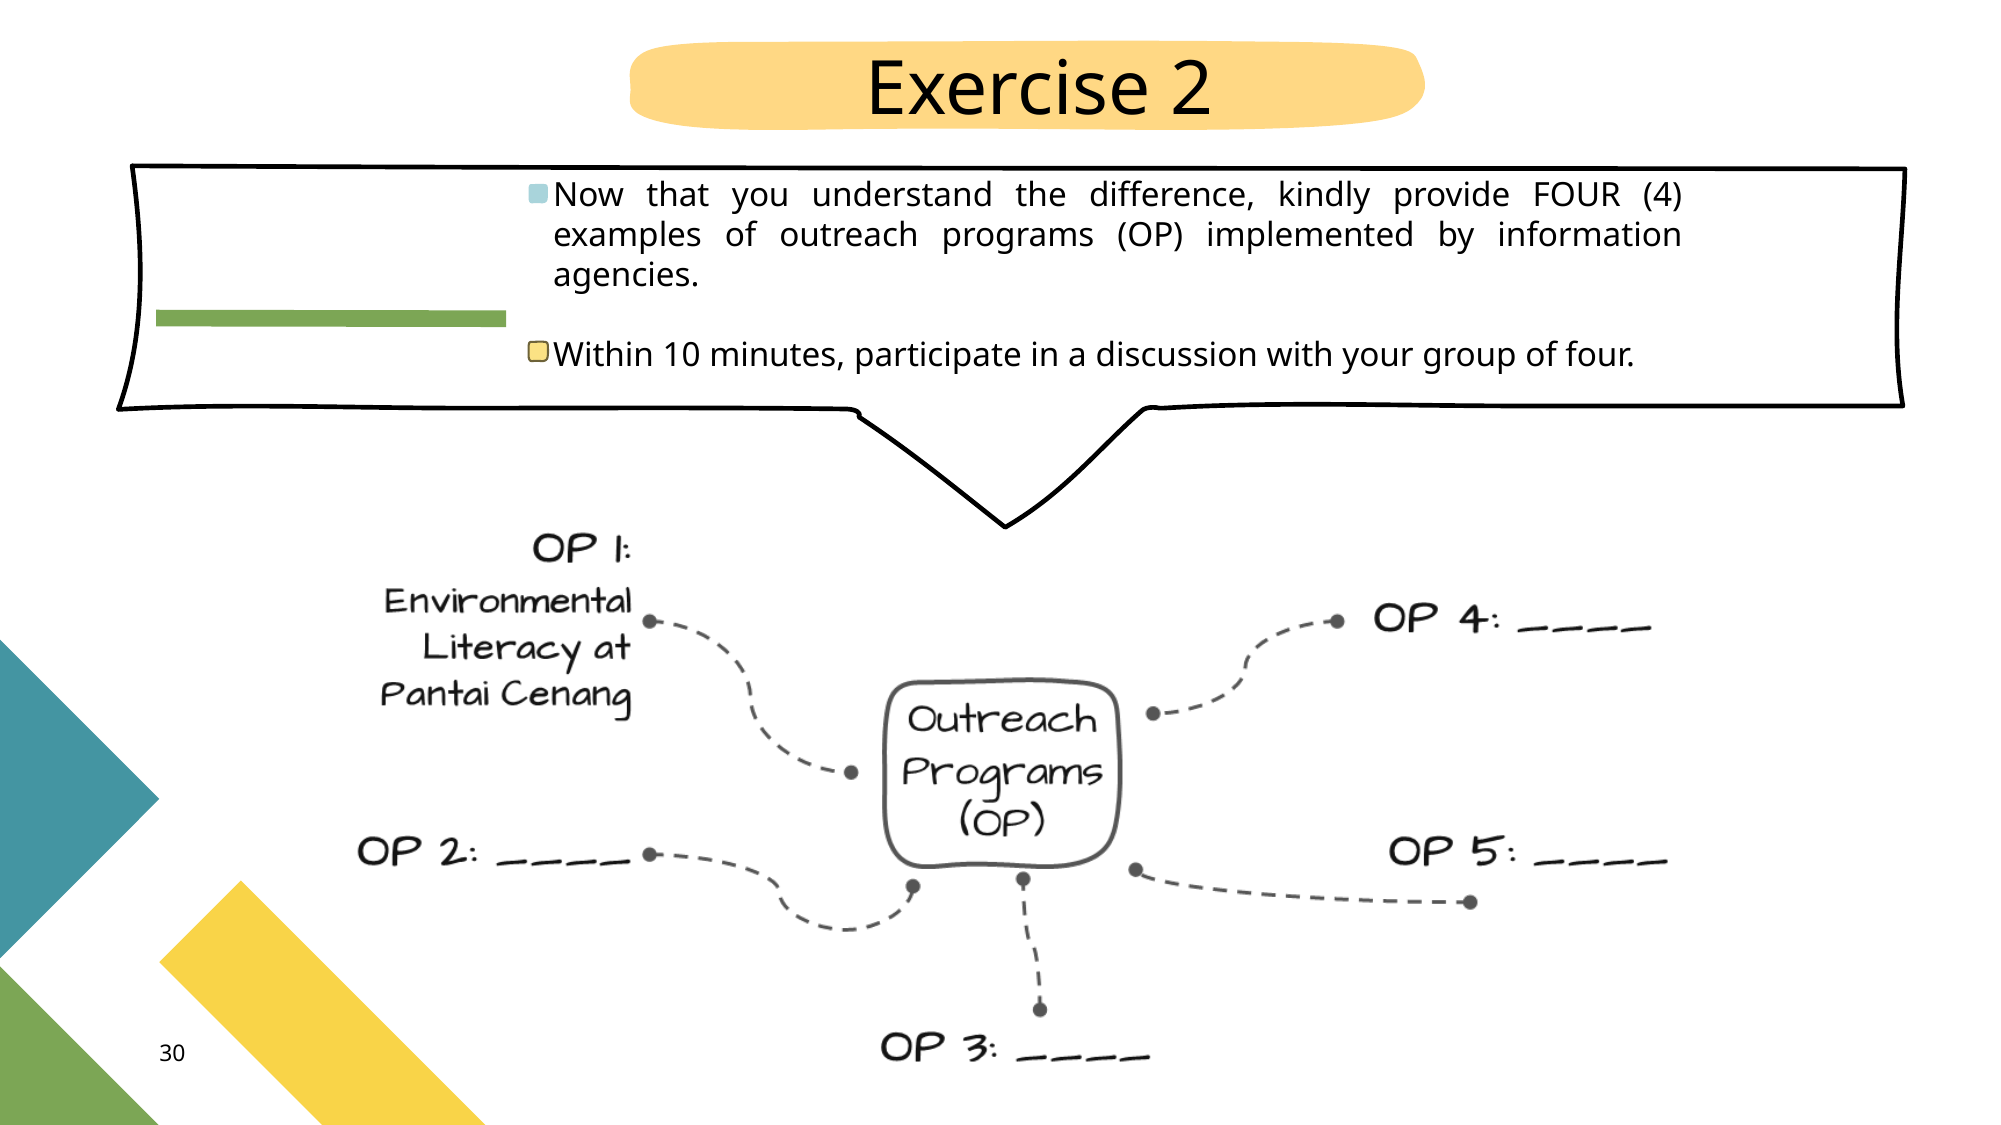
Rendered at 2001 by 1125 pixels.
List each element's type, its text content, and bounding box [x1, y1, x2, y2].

text_box [629, 41, 851, 130]
text_box [118, 165, 1905, 507]
picture [301, 507, 1699, 1108]
text_box [527, 340, 550, 363]
text_box [528, 183, 548, 204]
slide_number 30 [159, 1038, 246, 1080]
text_box Now that you understand the difference, kindly provide FOUR (4) examples of outreach programs (OP) implemented by information agencies. Within 10 minutes, participate in a discussion with your group of four. [538, 165, 1699, 381]
text_box Exercise 2 [851, 32, 1465, 138]
